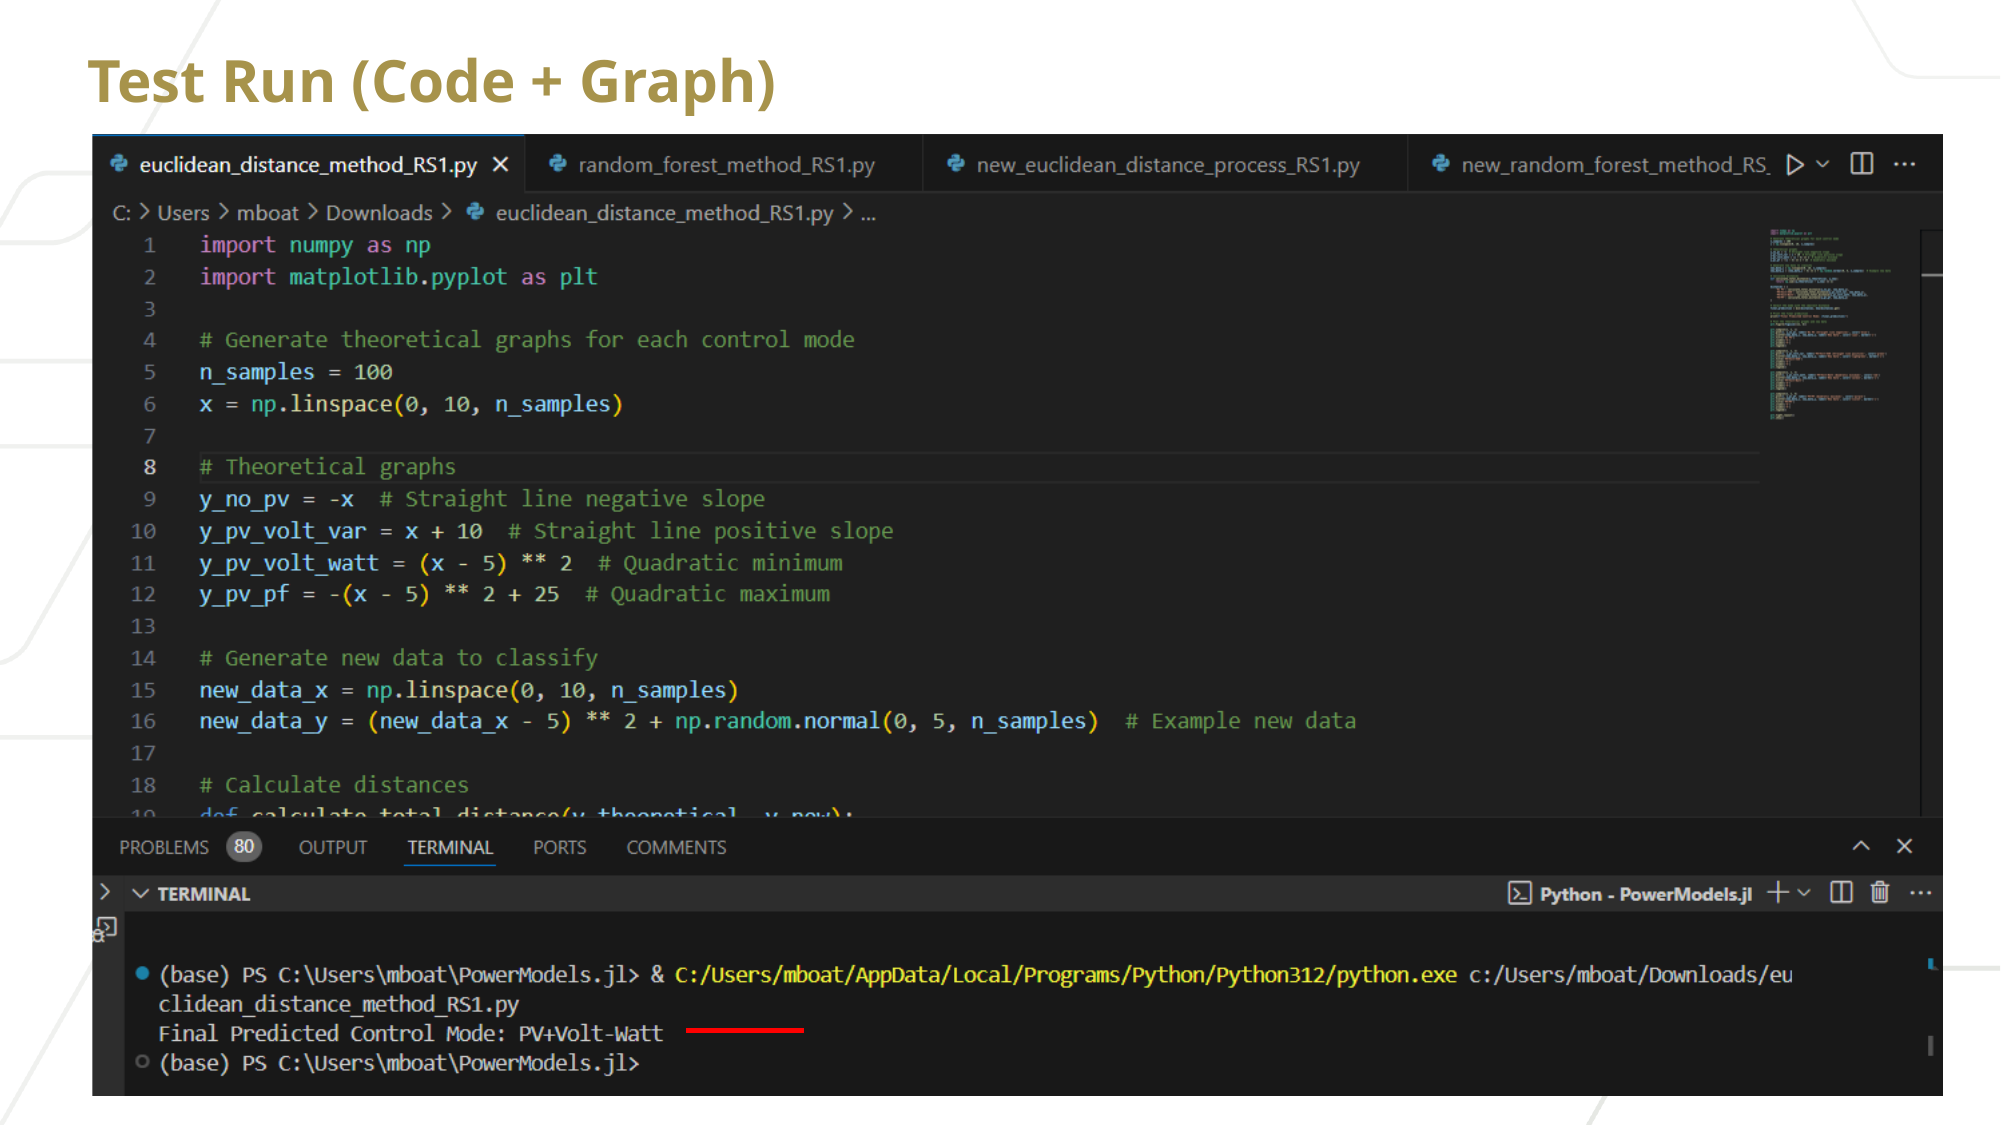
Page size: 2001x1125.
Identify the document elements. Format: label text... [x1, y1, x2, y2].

text_box Test Run (Code + Graph) [72, 0, 1965, 214]
picture [0, 0, 2001, 1125]
